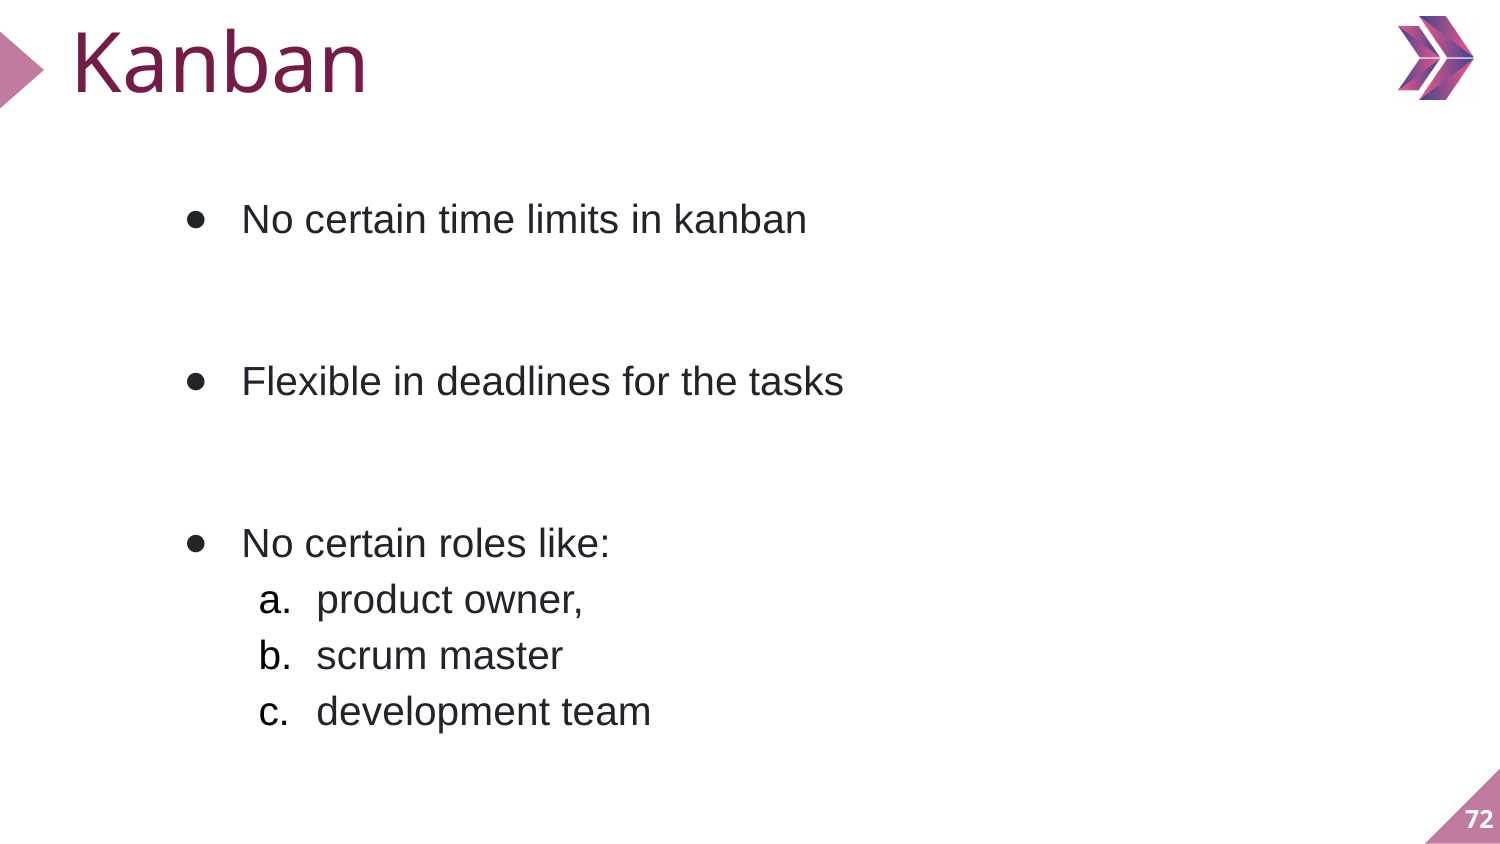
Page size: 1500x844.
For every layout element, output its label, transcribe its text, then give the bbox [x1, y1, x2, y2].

text_box No certain time limits in kanban Flexible in deadlines for the tasks No certain roles like: product owner, scrum master development team [151, 170, 1315, 749]
text_box Kanban [70, 28, 1451, 132]
picture [1398, 16, 1474, 100]
slide_number 72 [1418, 760, 1494, 838]
